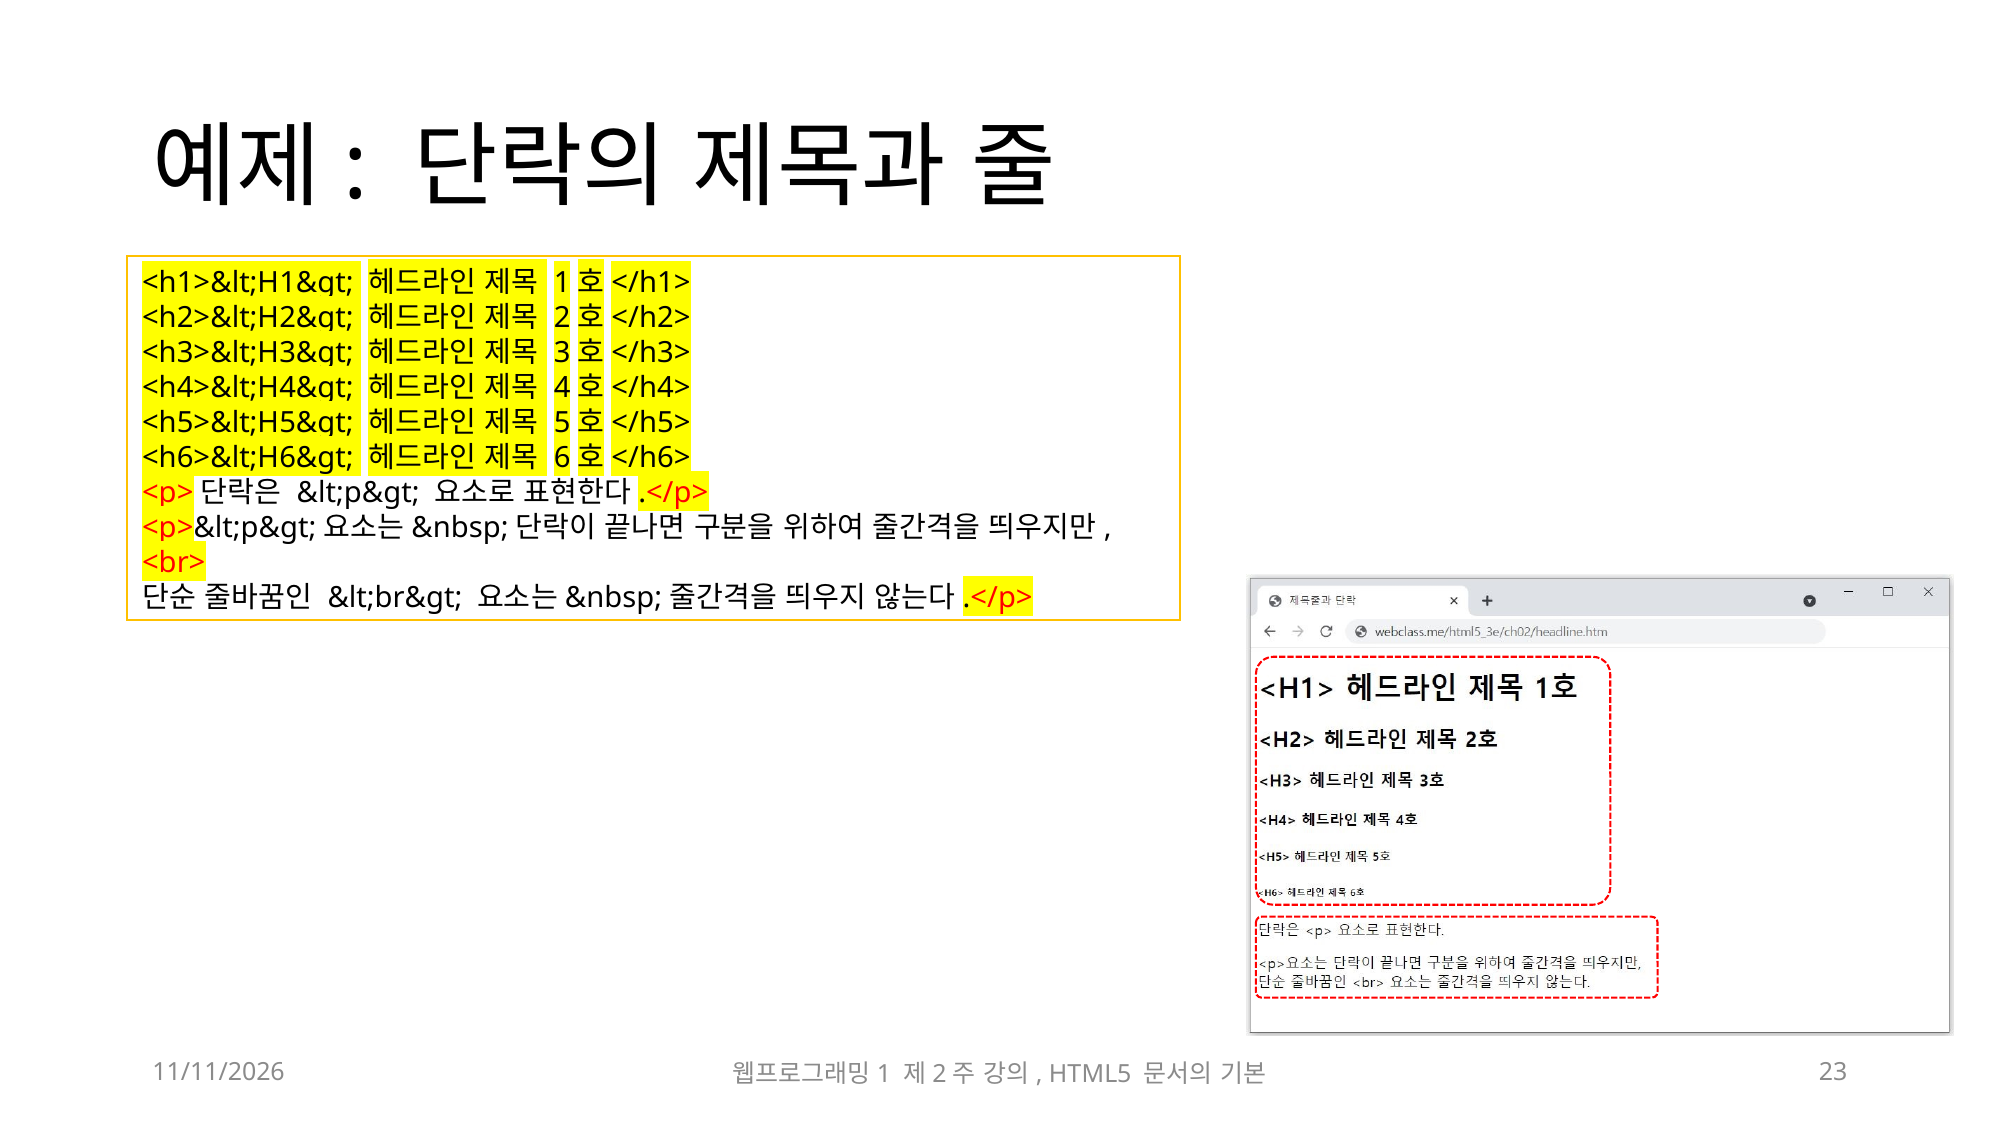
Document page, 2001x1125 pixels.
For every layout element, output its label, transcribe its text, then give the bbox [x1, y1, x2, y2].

text_box <h1>&lt;H1&gt; 헤드라인 제목 1호</h1> <h2>&lt;H2&gt; 헤드라인 제목 2호</h2> <h3>&lt;H3&gt; 헤드라인 제목 3호</h3> <h4>&lt;H4&gt; 헤드라인 제목 4호</h4> <h5>&lt;H5&gt; 헤드라인 제목 5호</h5> <h6>&lt;H6&gt; 헤드라인 제목 6호</h6> <p>단락은 &lt;p&gt; 요소로 표현한다.</p> <p>&lt;p&gt;요소는&nbsp;단락이 끝나면 구분을 위하여 줄간격을 띄우지만, <br> 단순 줄바꿈인 &lt;br&gt; 요소는&nbsp;줄간격을 띄우지 않는다.</p> [126, 255, 1181, 621]
footer 웹프로그래밍1 제2주 강의, HTML5 문서의 기본 [662, 1042, 1338, 1103]
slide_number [137, 1042, 588, 1103]
title 예제: 단락의 제목과 줄 [137, 59, 1863, 278]
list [1246, 574, 1954, 1036]
slide_number 23 [1412, 1042, 1863, 1103]
